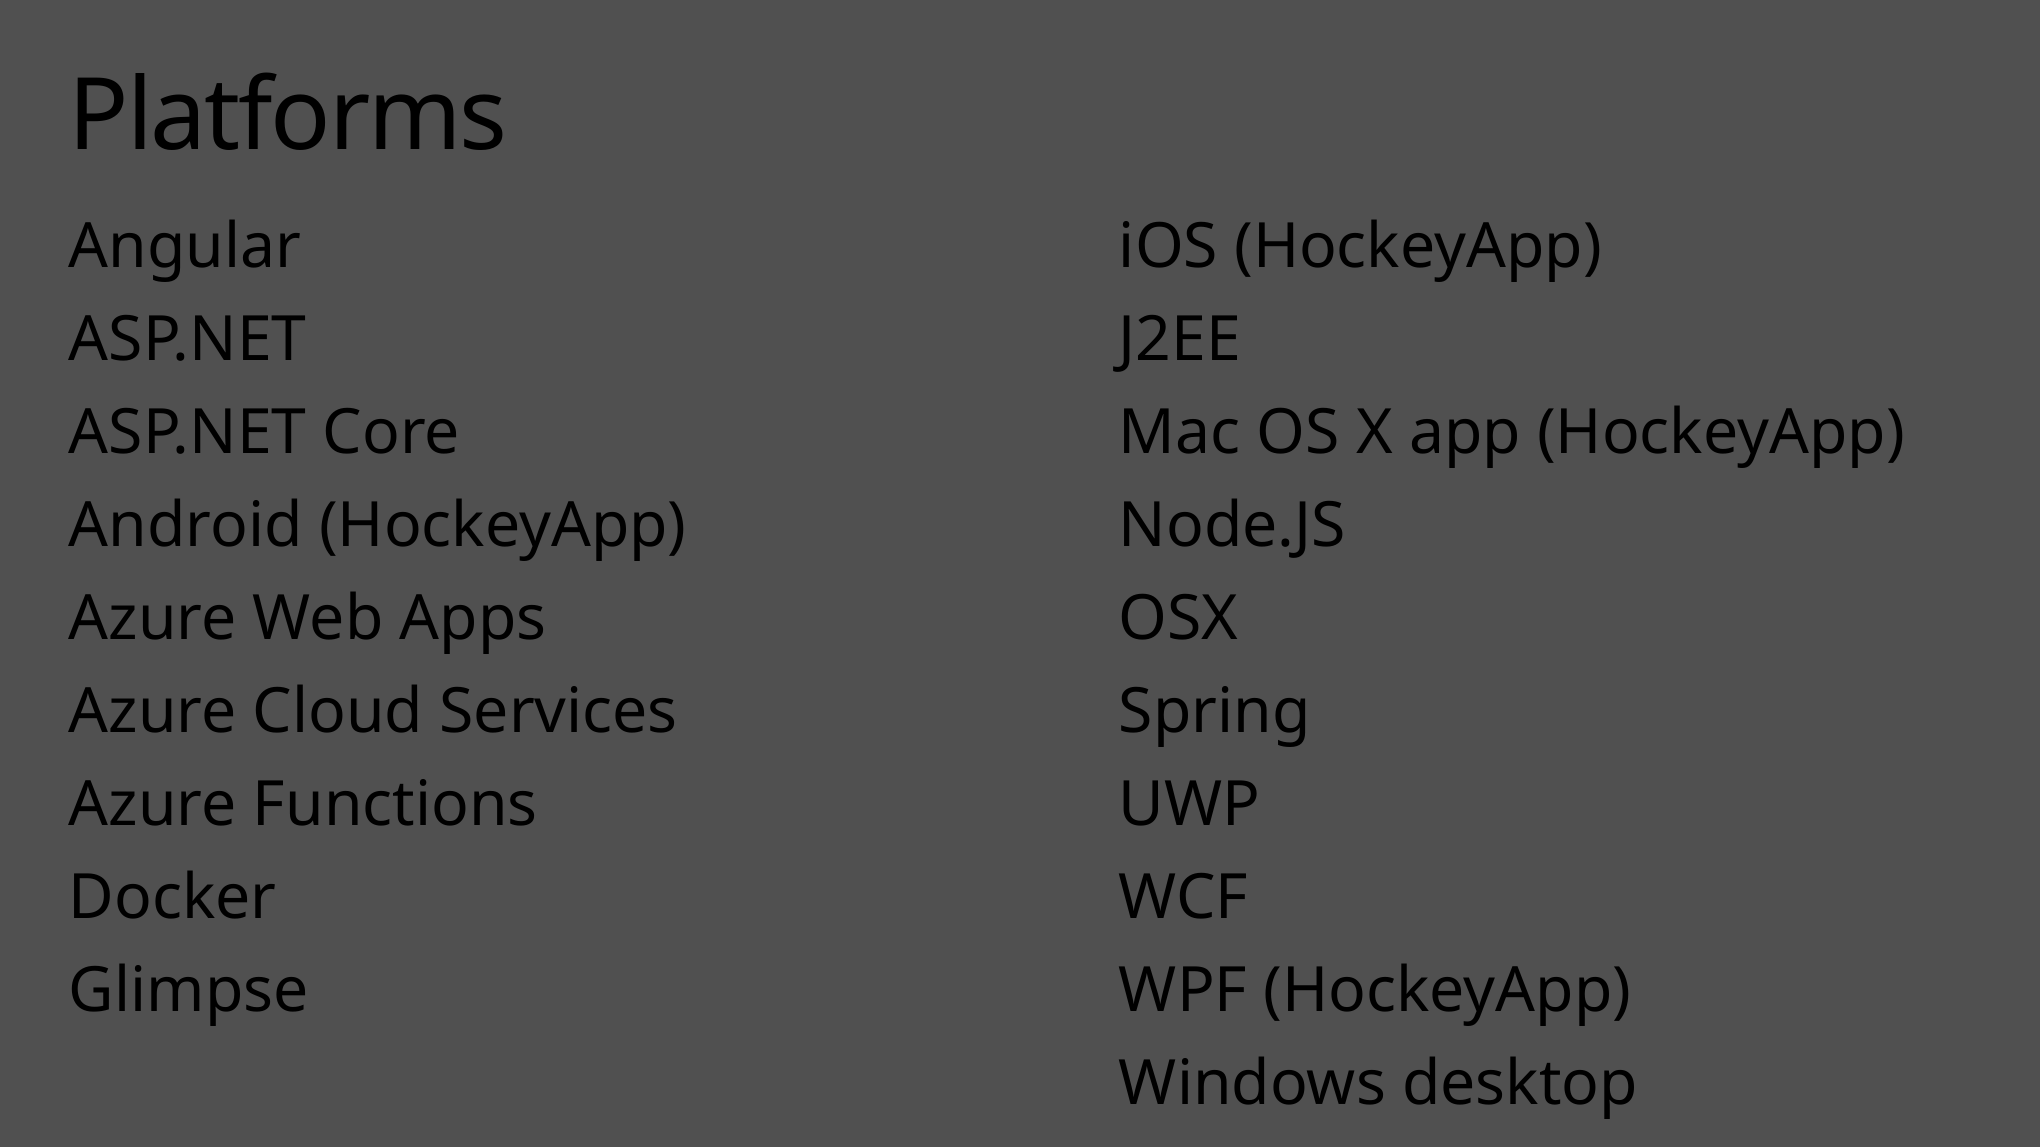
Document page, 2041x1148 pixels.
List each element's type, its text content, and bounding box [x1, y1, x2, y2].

list Angular ASP.NET ASP.NET Core Android (HockeyApp) Azure Web Apps Azure Cloud Services Azure Functions Docker Glimpse [45, 198, 946, 1045]
list iOS (HockeyApp) J2EE Mac OS X app (HockeyApp) Node.JS OSX Spring UWP WCF WPF (HockeyApp) Windows desktop [1095, 198, 1996, 1138]
title Platforms [45, 48, 1996, 199]
